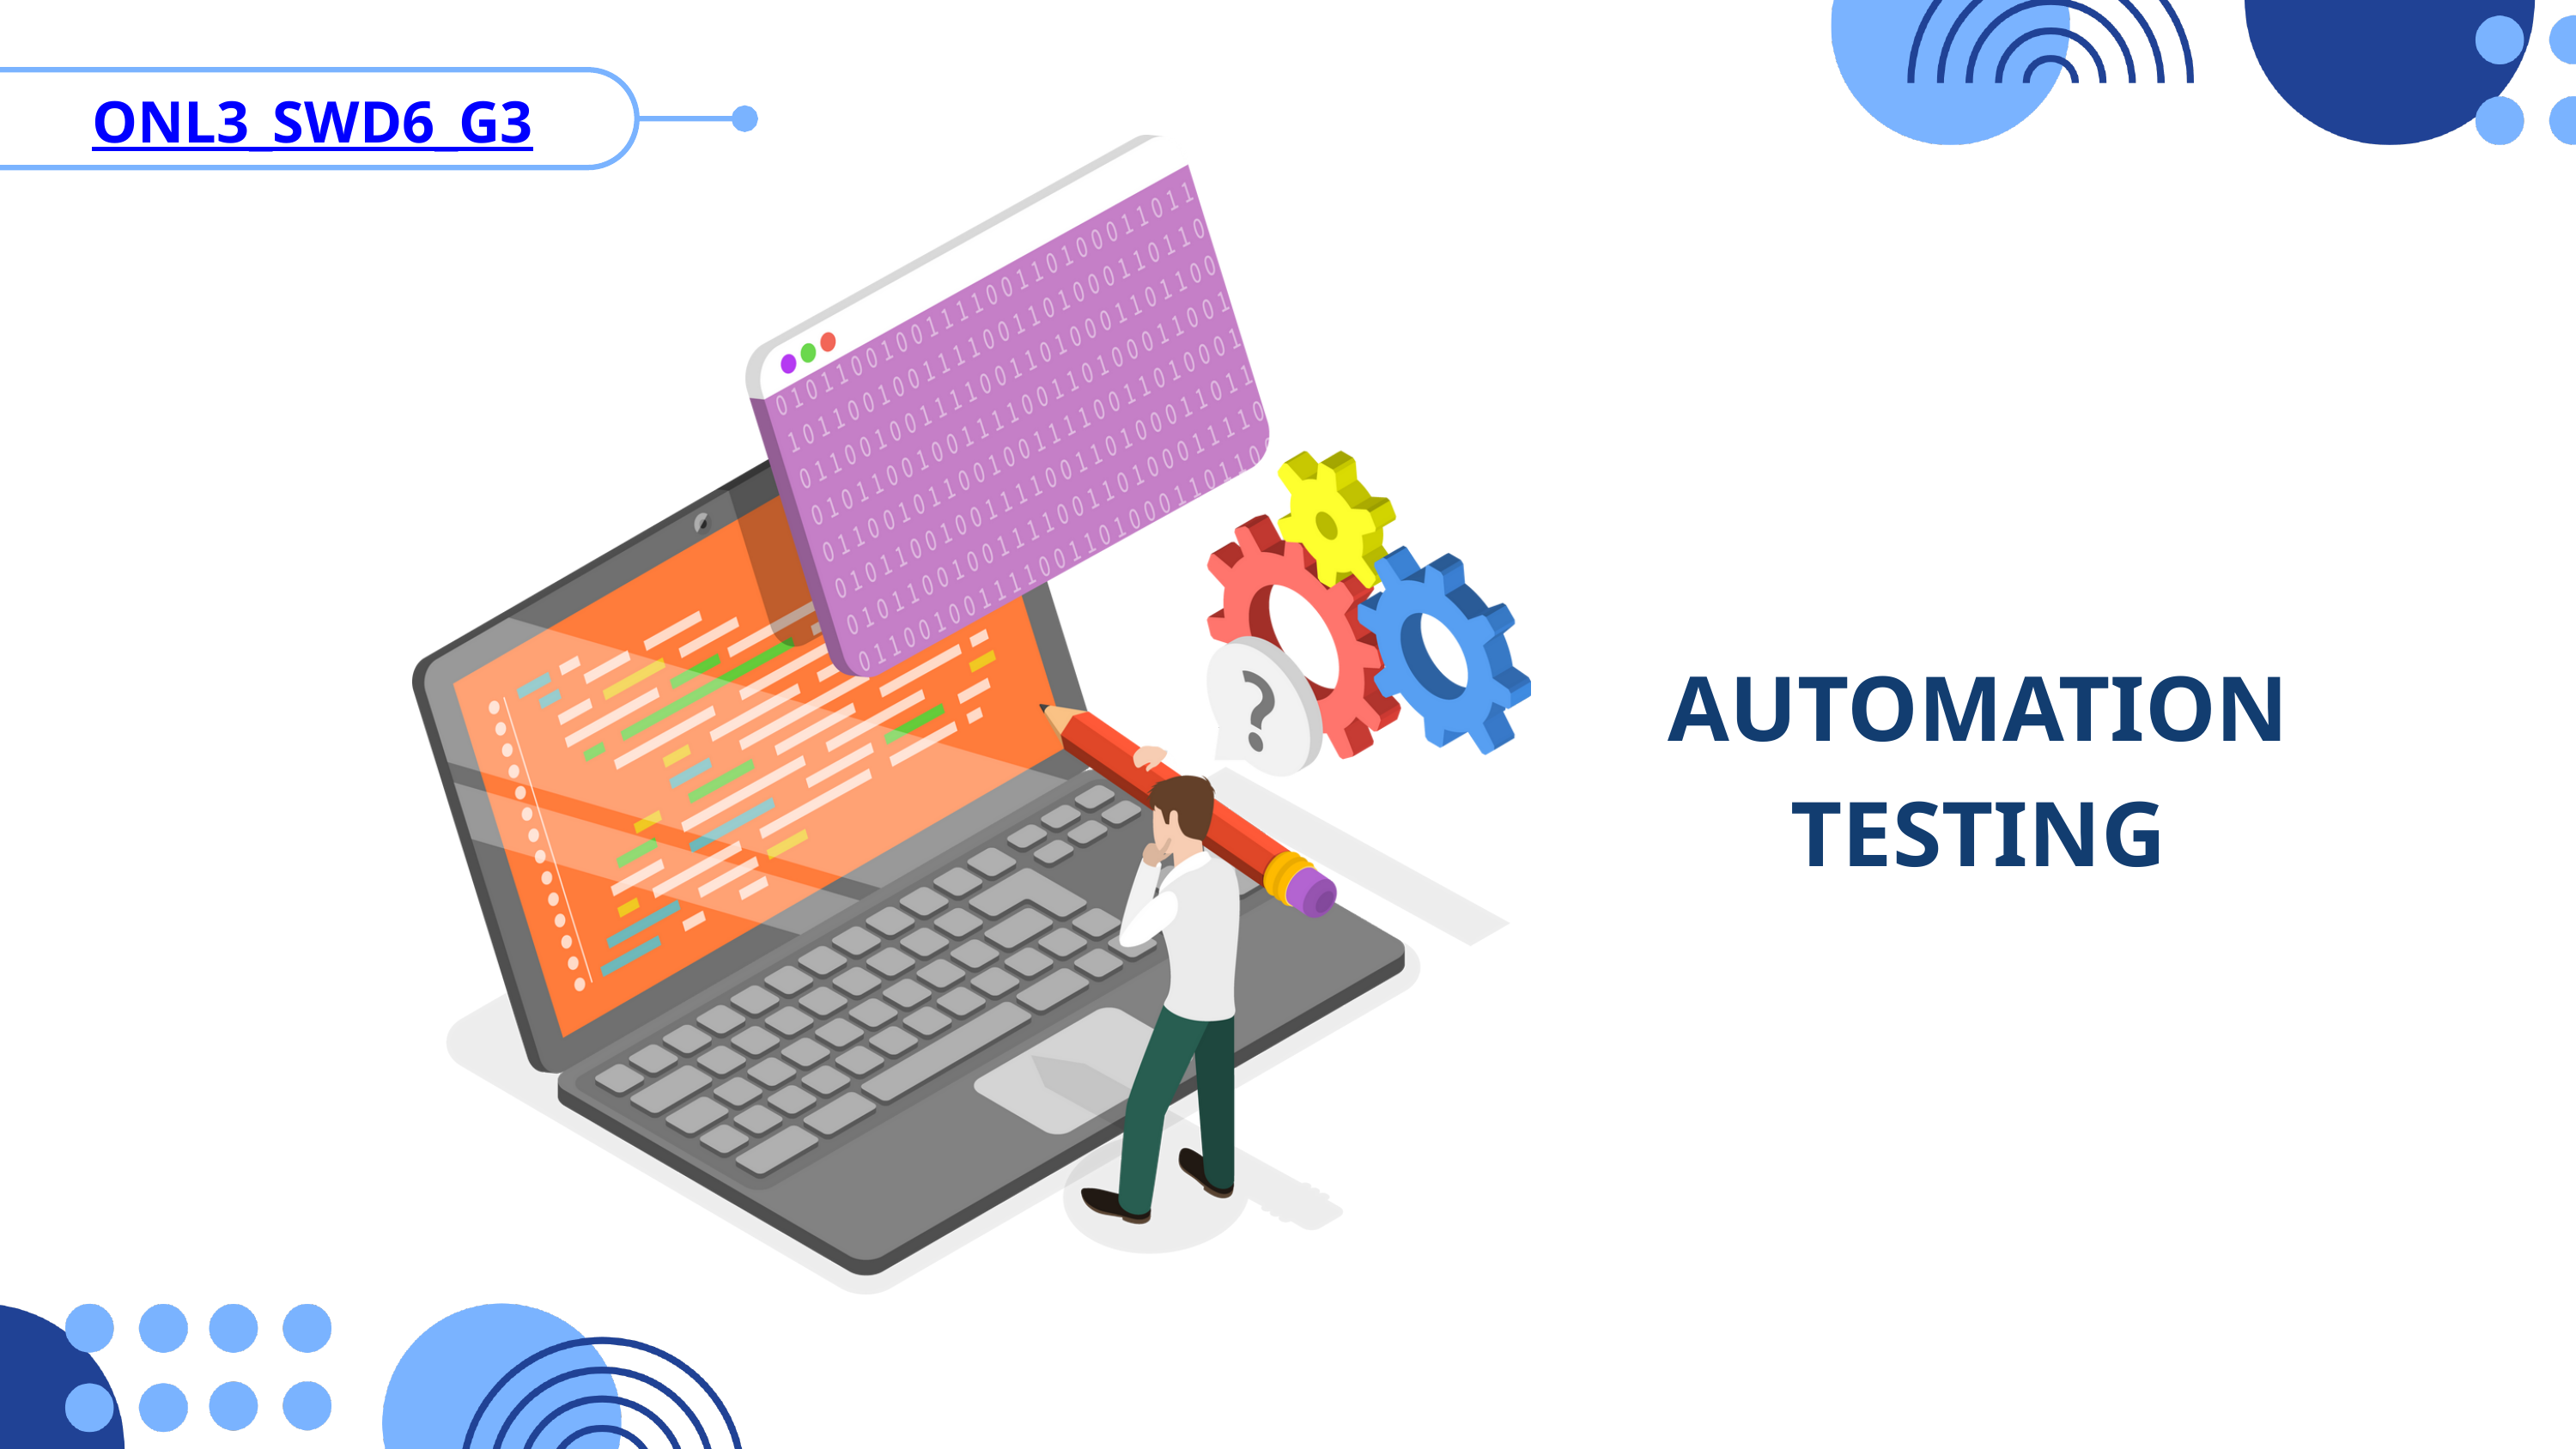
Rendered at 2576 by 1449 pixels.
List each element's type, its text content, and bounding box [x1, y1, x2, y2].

text_box [382, 1303, 745, 1449]
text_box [0, 69, 745, 168]
text_box [1831, 0, 2194, 145]
text_box [412, 135, 1531, 1294]
text_box AUTOMATION TESTING [1564, 634, 2393, 884]
text_box [2245, 0, 2576, 145]
text_box [0, 1303, 331, 1449]
